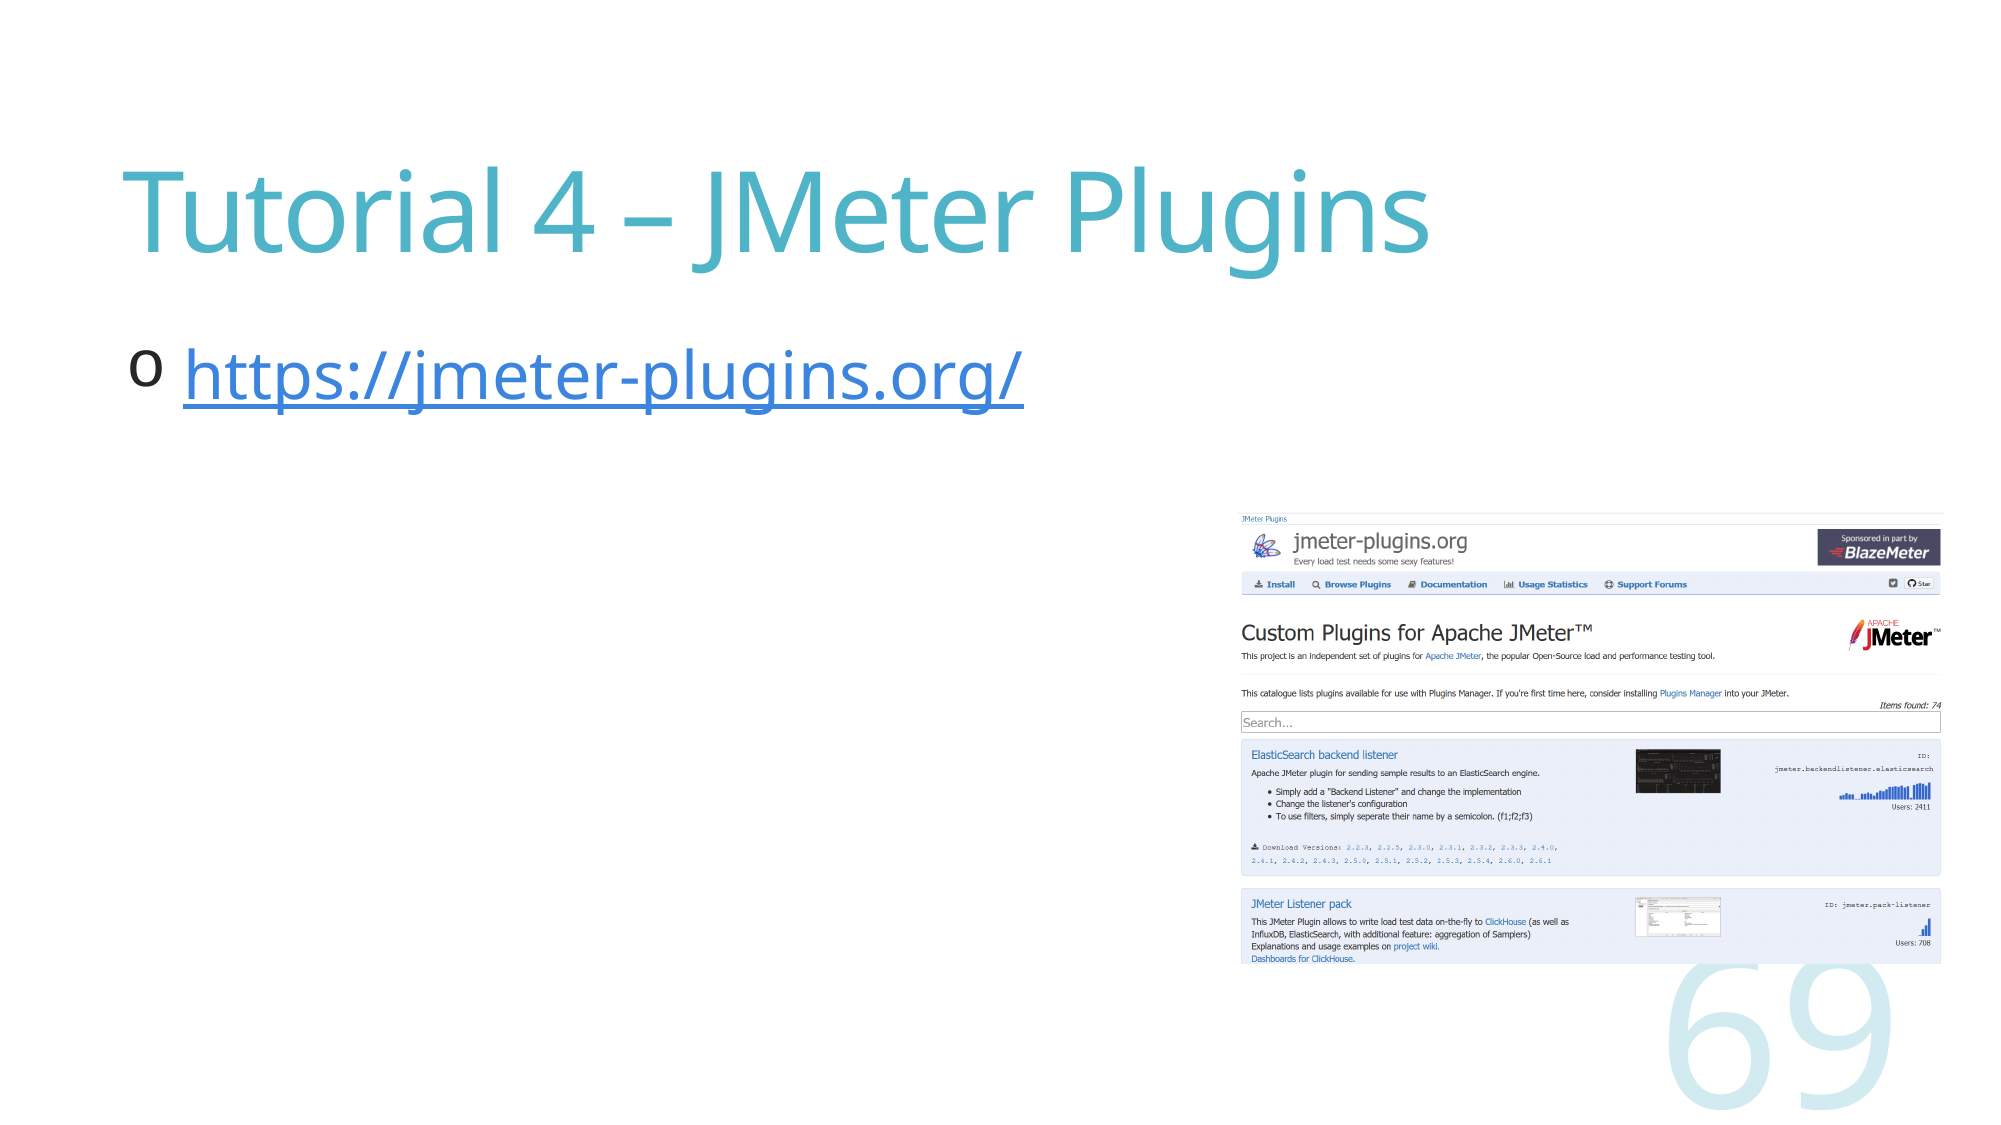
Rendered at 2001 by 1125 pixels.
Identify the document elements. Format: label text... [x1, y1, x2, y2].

title Tutorial 4 – JMeter Plugins [107, 81, 1875, 354]
picture [1237, 511, 1944, 965]
list https://jmeter-plugins.org/ [111, 329, 1266, 1076]
slide_number 69 [1437, 965, 1918, 1125]
